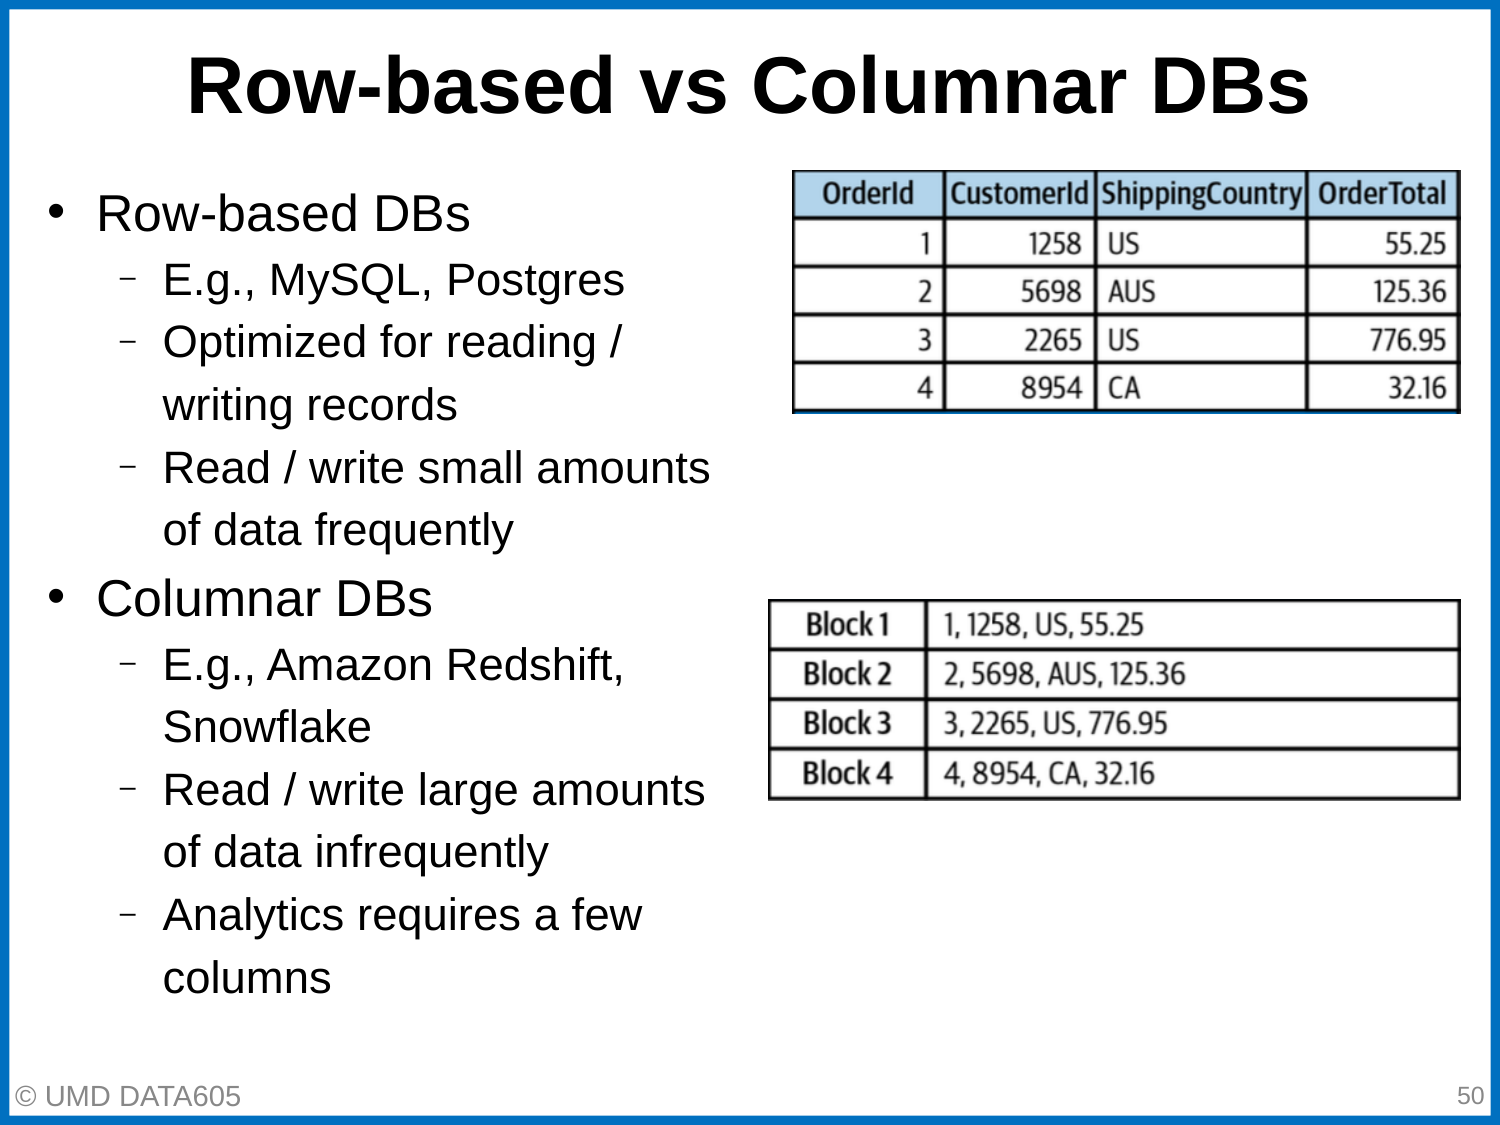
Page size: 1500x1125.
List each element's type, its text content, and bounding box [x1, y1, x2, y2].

slide_number ‹#› [1149, 1065, 1500, 1125]
picture [792, 170, 1462, 414]
picture [768, 598, 1462, 802]
title Row-based vs Columnar DBs [24, 24, 1475, 138]
list Row-based DBs E.g., MySQL, Postgres Optimized for reading / writing records Read / write small amounts of data frequently Columnar DBs E.g., Amazon Redshift, Snowflake Read / write large amounts of data infrequently Analytics requires a few columns [24, 162, 730, 1025]
